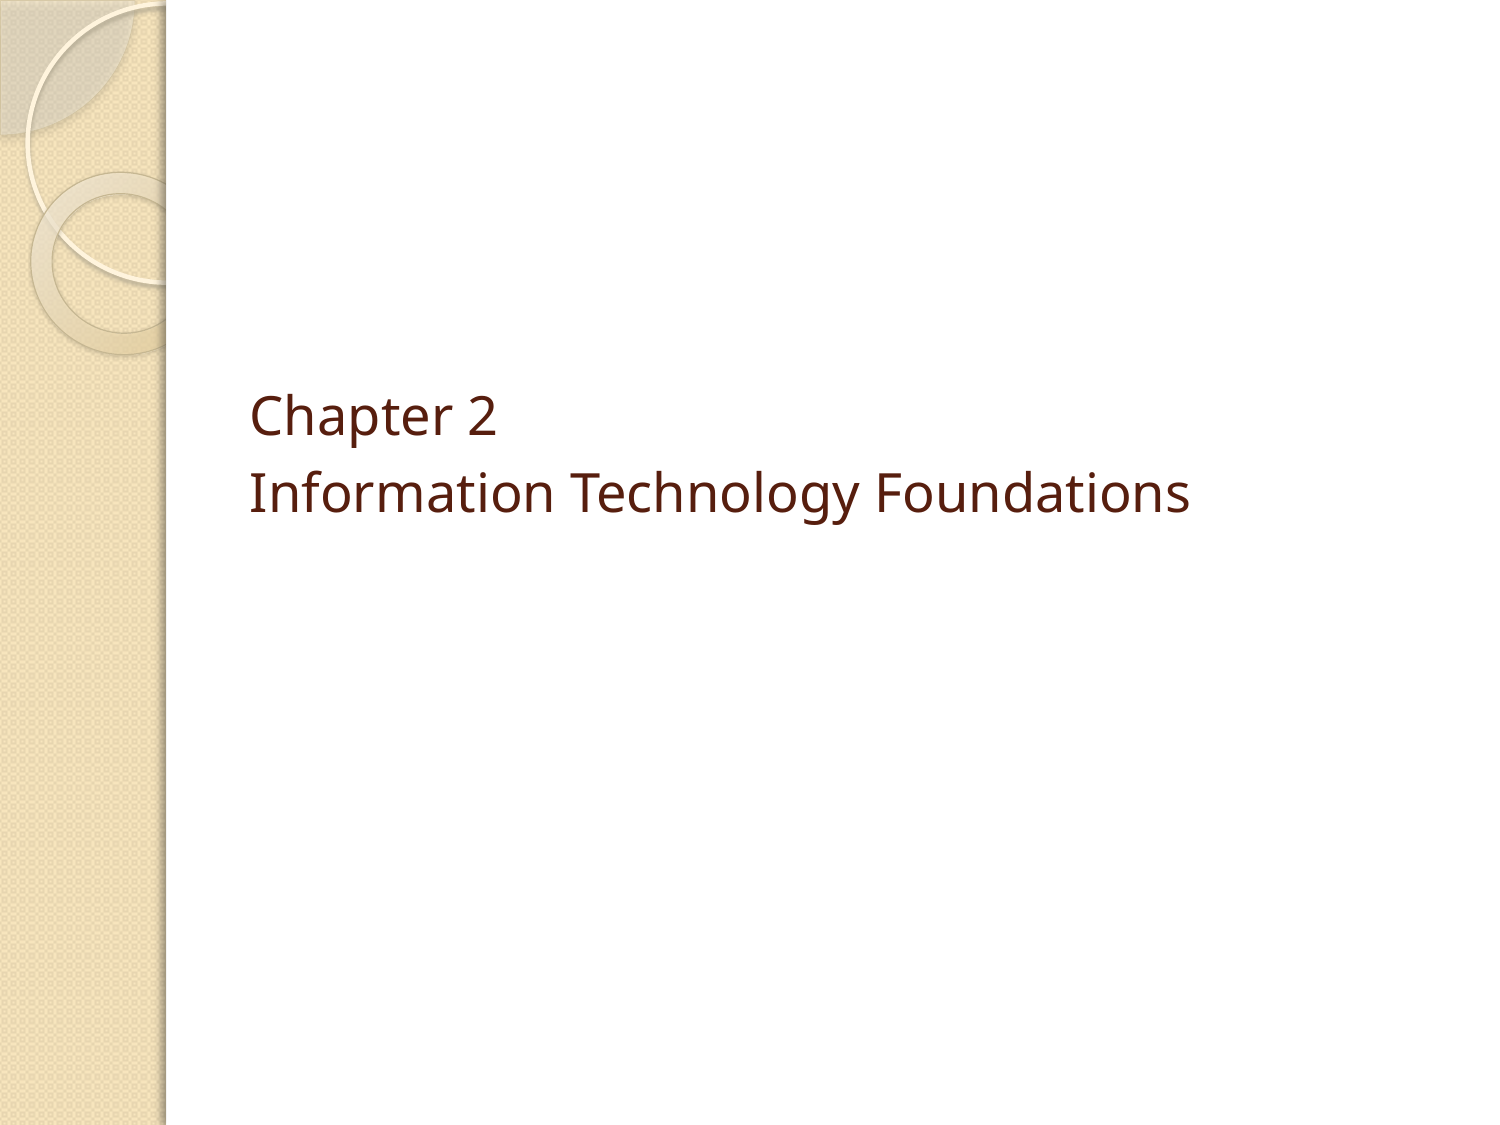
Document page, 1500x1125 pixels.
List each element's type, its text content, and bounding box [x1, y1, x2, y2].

subtitle Chapter 2 Information Technology Foundations [234, 303, 1450, 675]
